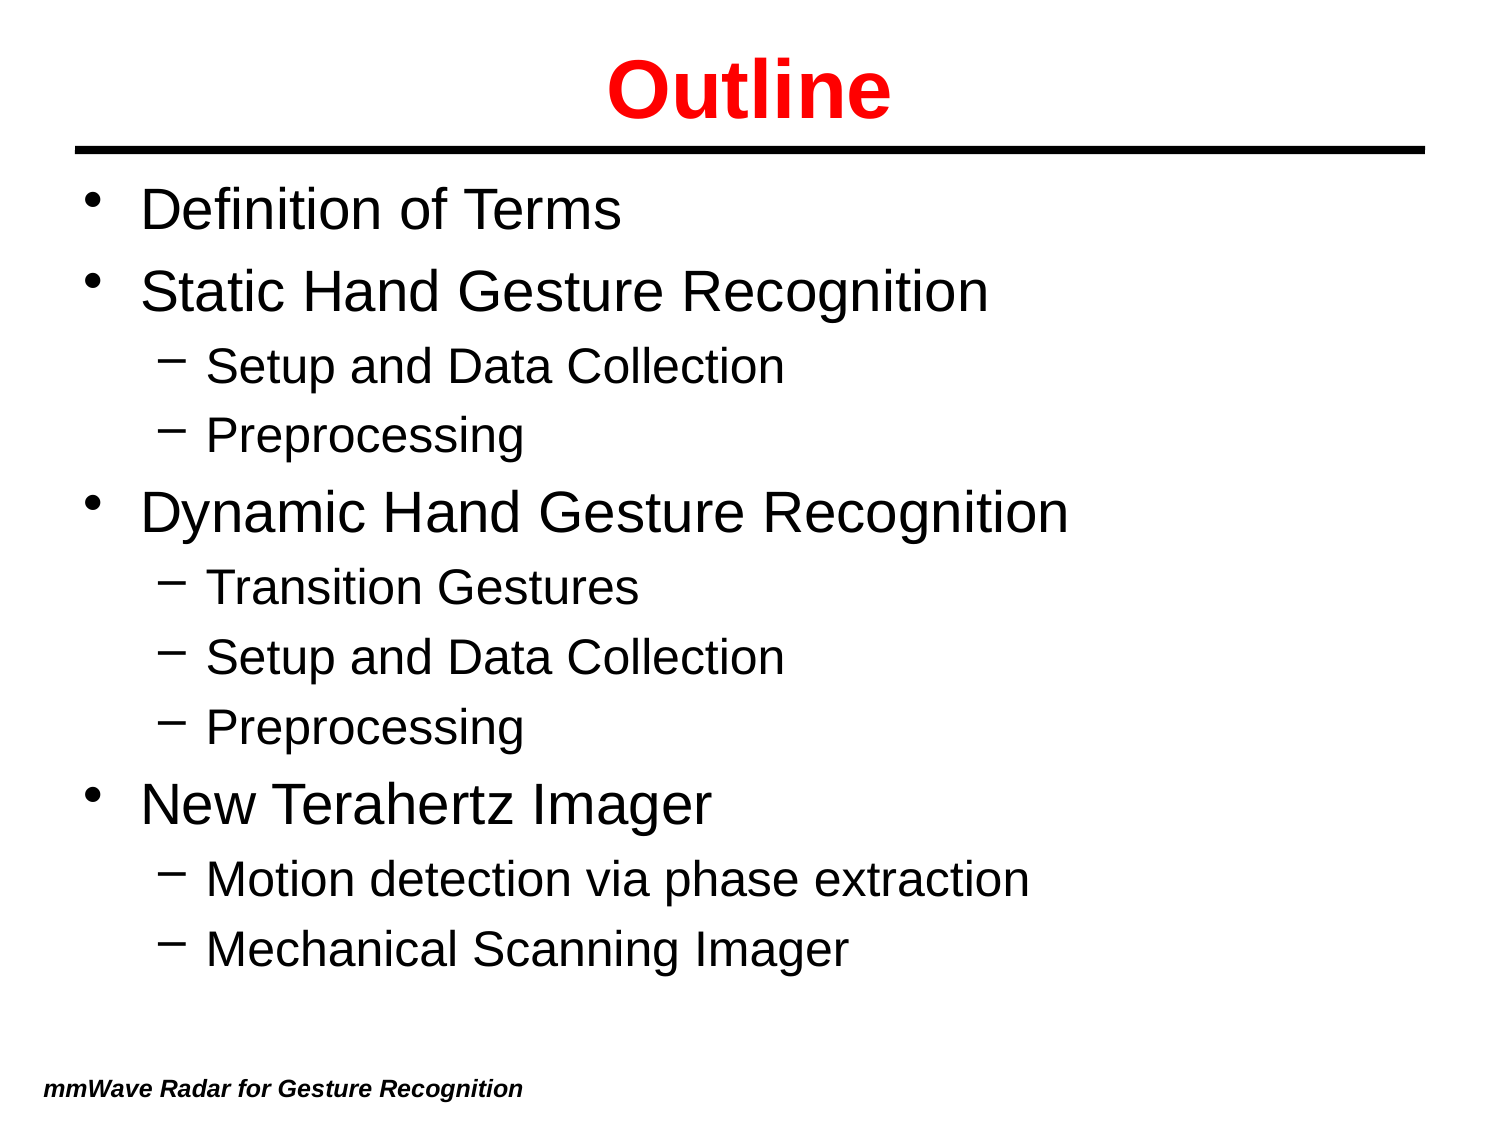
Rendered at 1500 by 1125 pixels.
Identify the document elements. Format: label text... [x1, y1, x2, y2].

list Definition of Terms Static Hand Gesture Recognition Setup and Data Collection Preprocessing Dynamic Hand Gesture Recognition Transition Gestures Setup and Data Collection Preprocessing New Terahertz Imager Motion detection via phase extraction Mechanical Scanning Imager [68, 164, 1432, 1058]
footer mmWave Radar for Gesture Recognition [28, 1057, 754, 1118]
title Outline [37, 10, 1463, 161]
